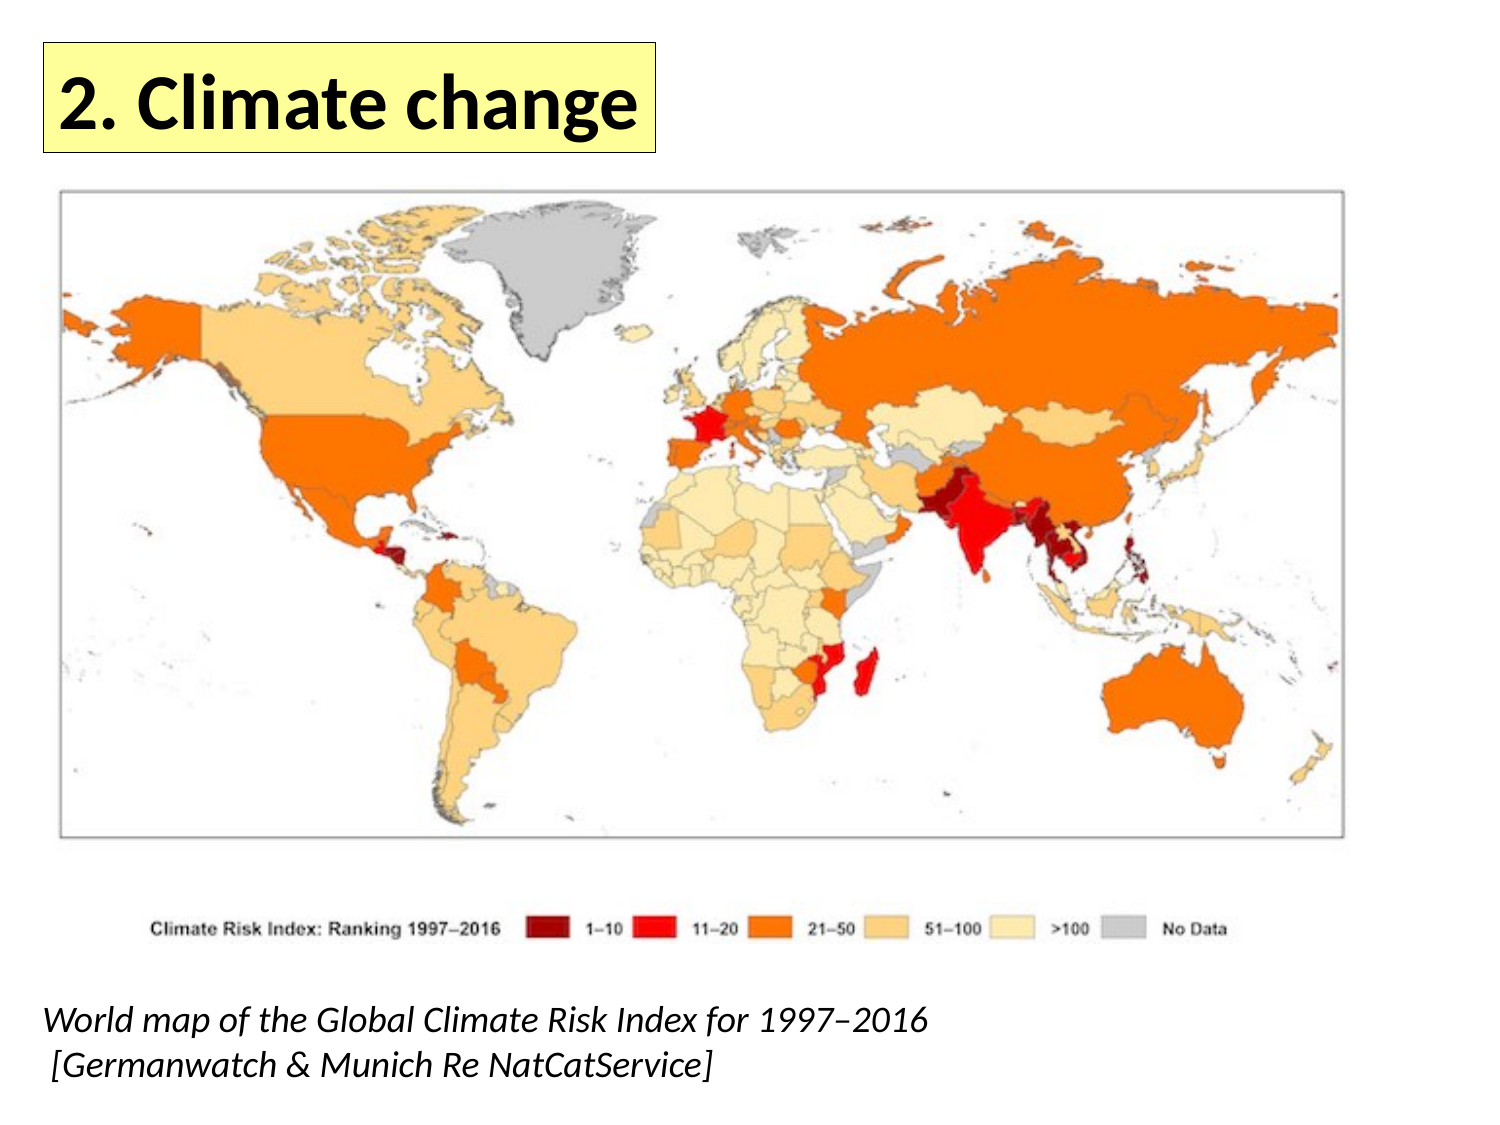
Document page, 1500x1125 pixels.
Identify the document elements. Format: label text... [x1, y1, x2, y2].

text_box World map of the Global Climate Risk Index for 1997–2016 [Germanwatch & Munich Re NatCatService] [27, 987, 1448, 1093]
text_box 2. Climate change [43, 42, 656, 153]
picture [40, 184, 1365, 944]
